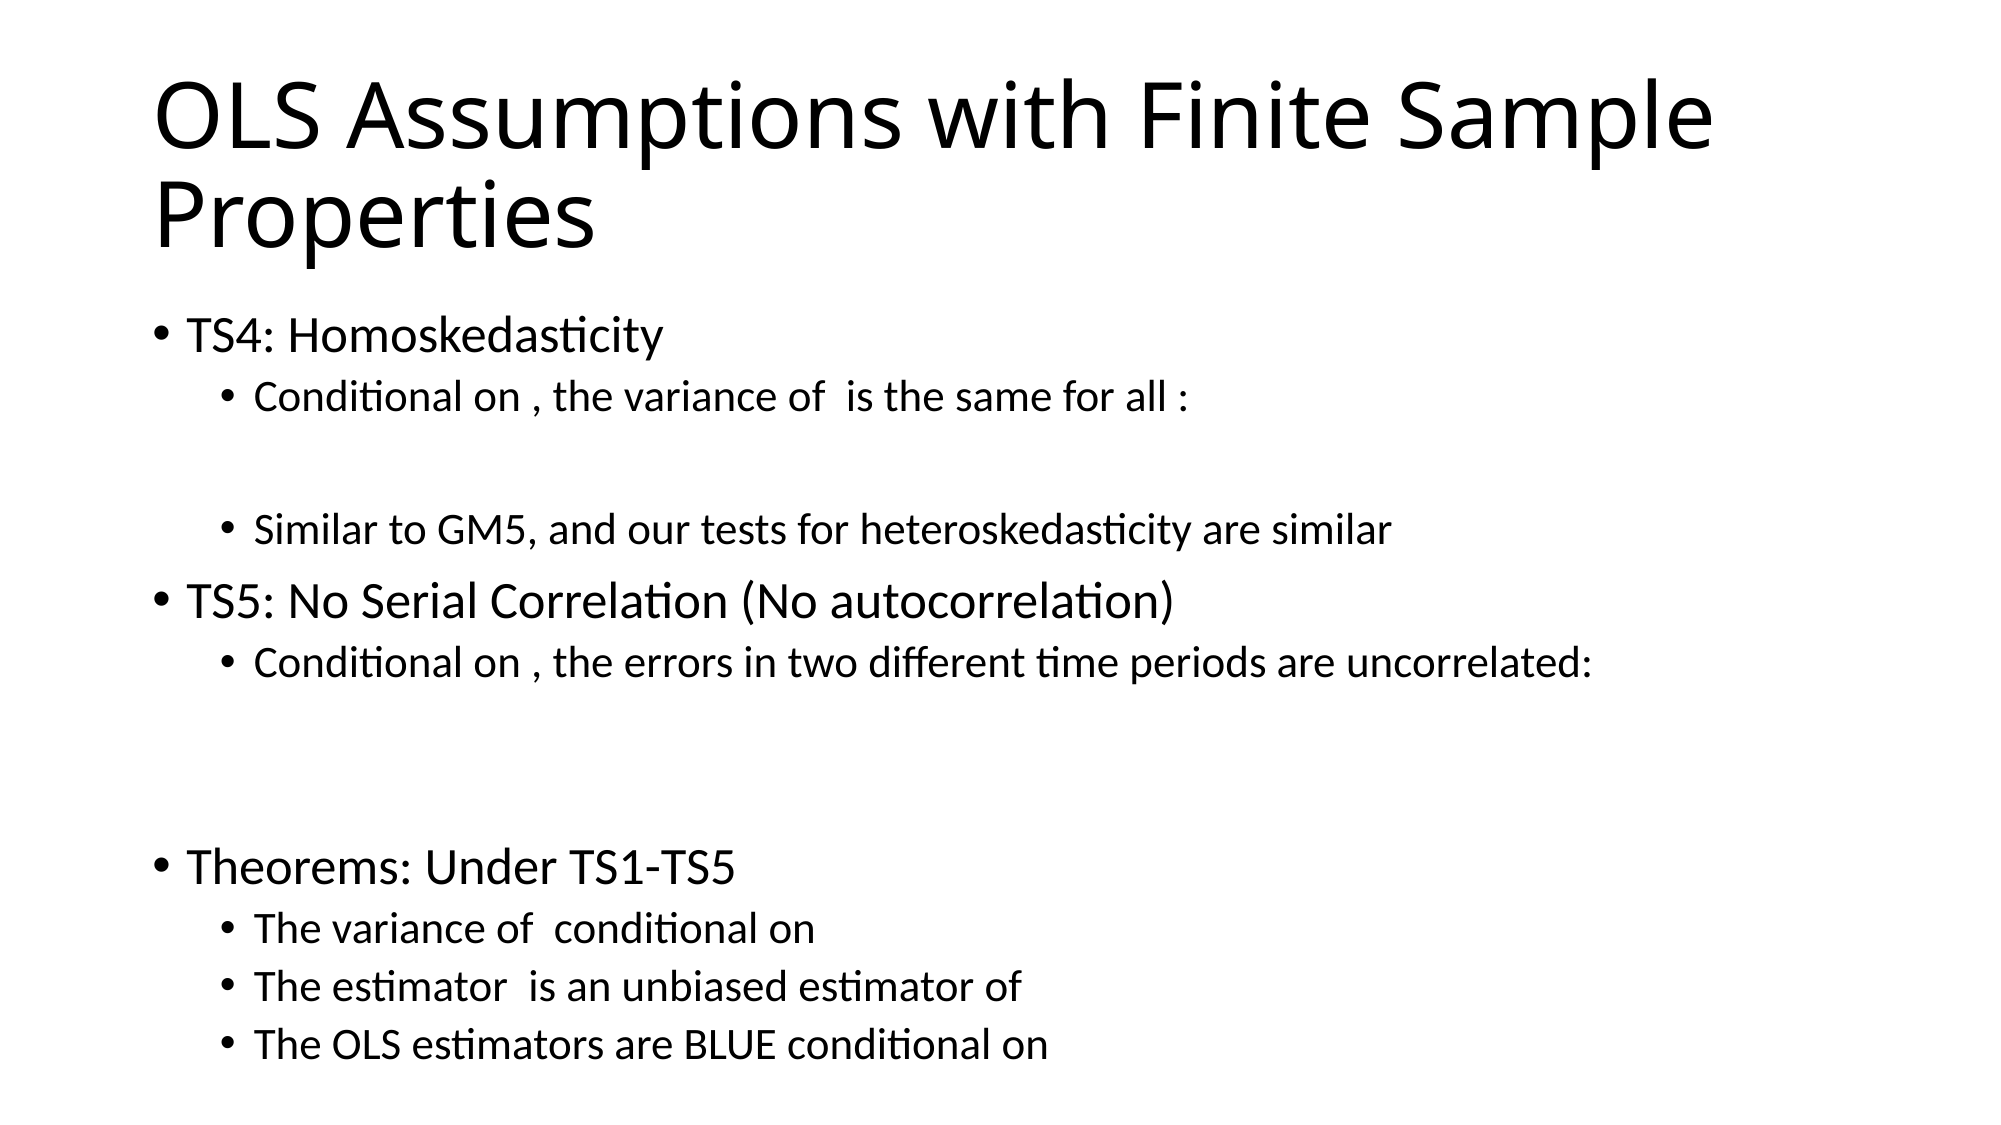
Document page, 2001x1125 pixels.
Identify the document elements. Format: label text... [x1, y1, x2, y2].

title OLS Assumptions with Finite Sample Properties [137, 59, 1863, 278]
